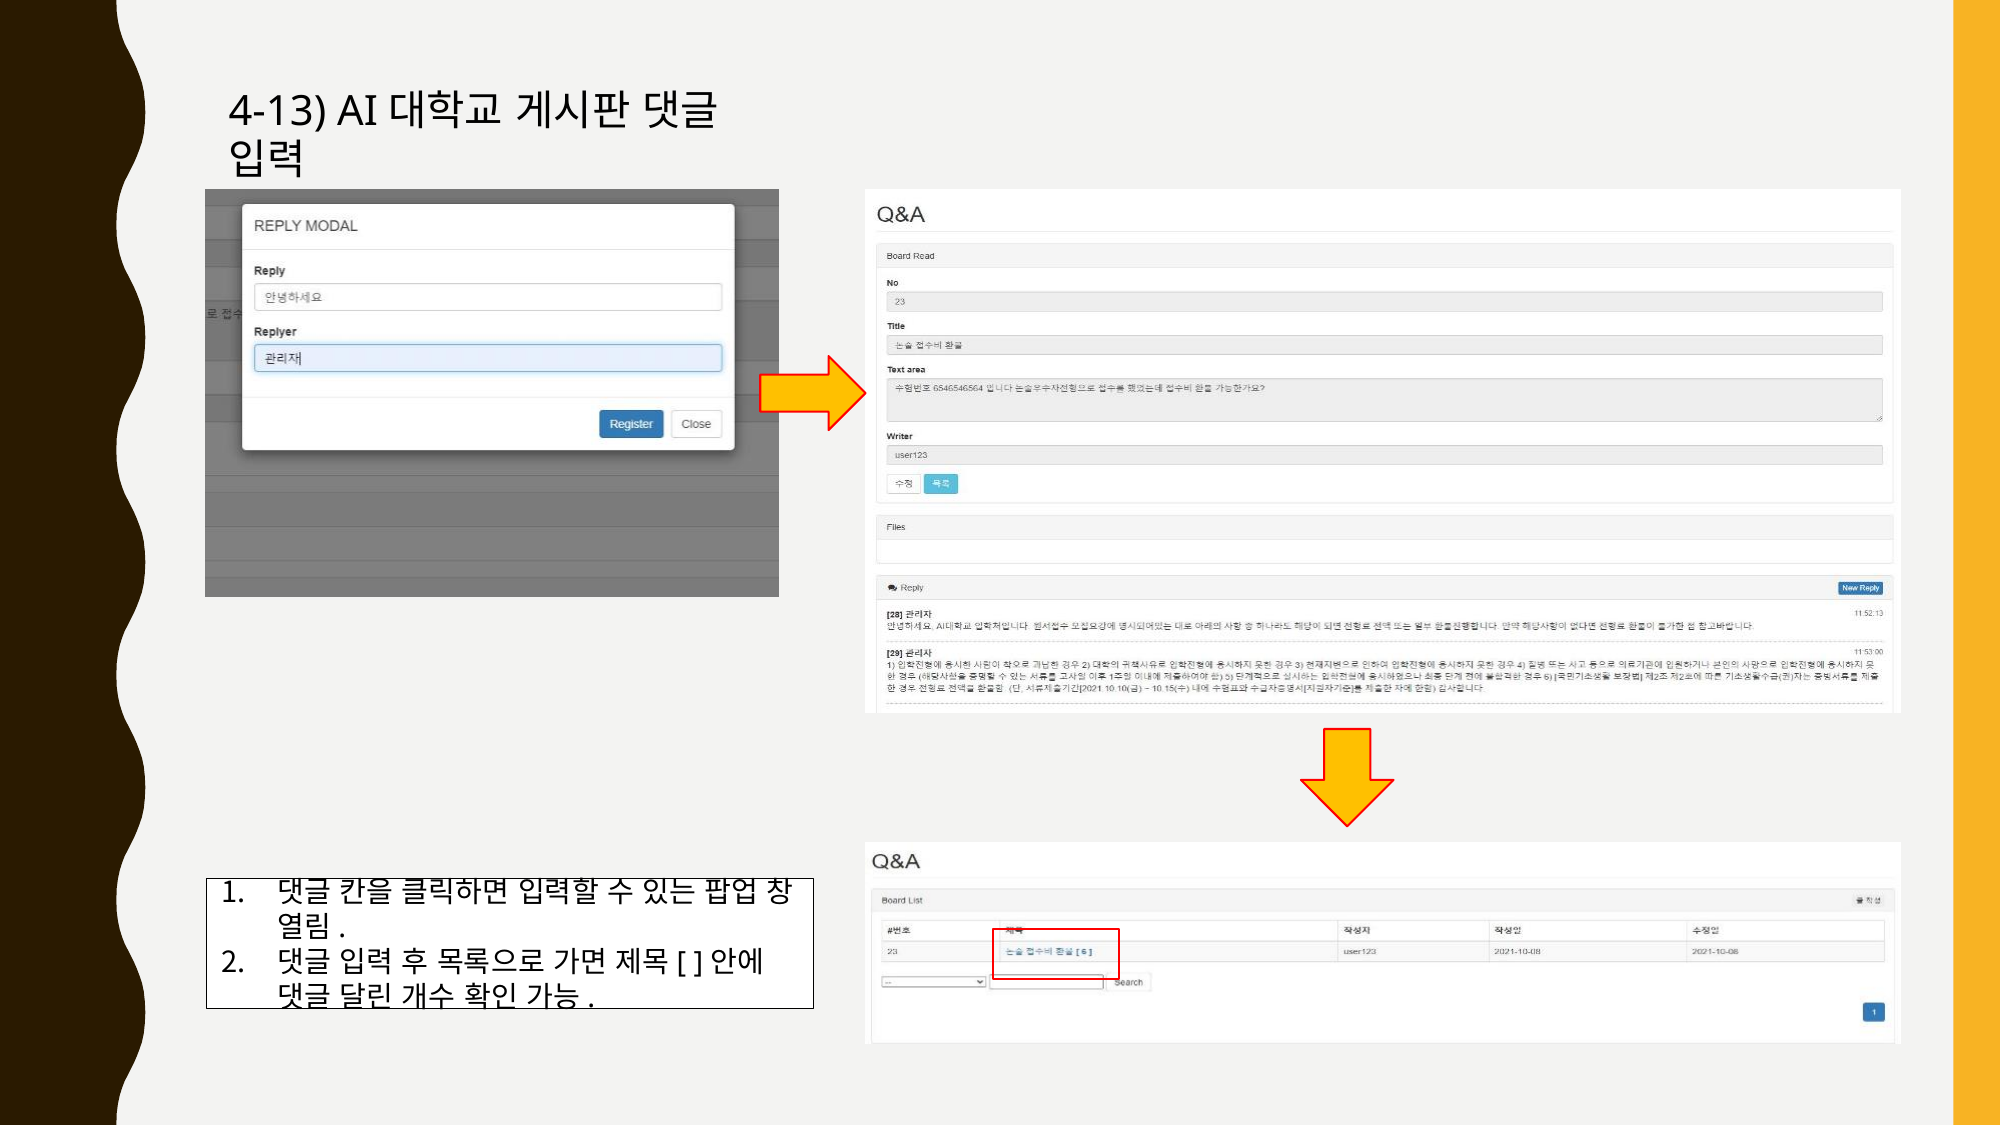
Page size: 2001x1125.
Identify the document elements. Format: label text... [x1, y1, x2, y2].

picture [865, 189, 1901, 713]
picture [865, 842, 1901, 1044]
text_box 4-13) AI대학교 게시판 댓글 입력 [213, 75, 779, 189]
picture [205, 189, 779, 597]
text_box 댓글 칸을 클릭하면 입력할 수 있는 팝업 창 열림. 댓글 입력 후 목록으로 가면 제목[ ]안에 댓글 달린 개수 확인 가능. [205, 877, 814, 1009]
text_box [1299, 727, 1395, 828]
text_box [779, 355, 865, 432]
